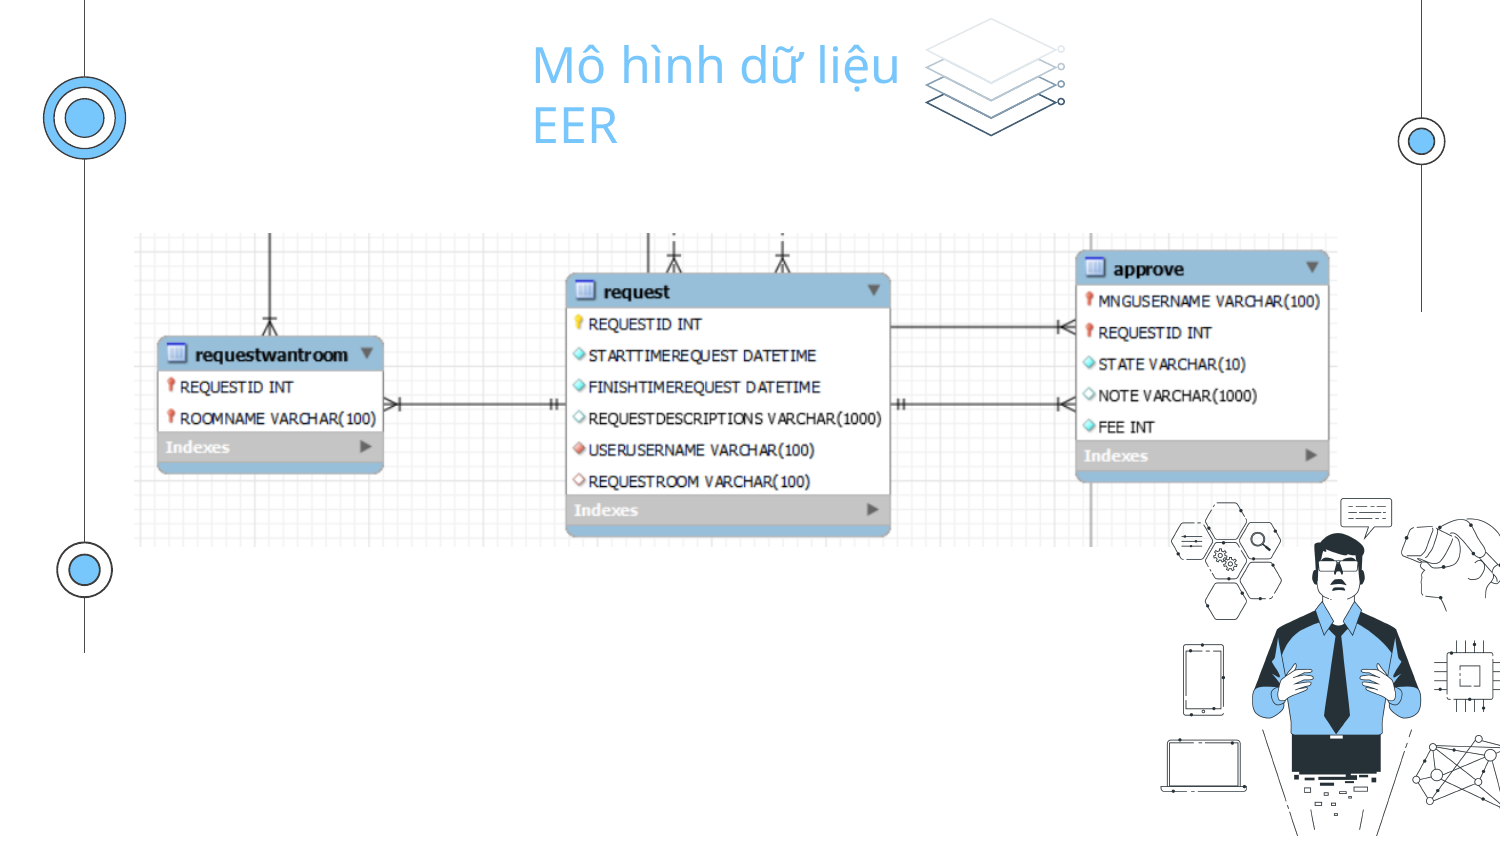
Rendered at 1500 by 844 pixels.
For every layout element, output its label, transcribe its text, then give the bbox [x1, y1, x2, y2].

subtitle Mô hình dữ liệu EER [516, 18, 925, 94]
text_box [926, 18, 1066, 136]
picture [133, 233, 1500, 844]
